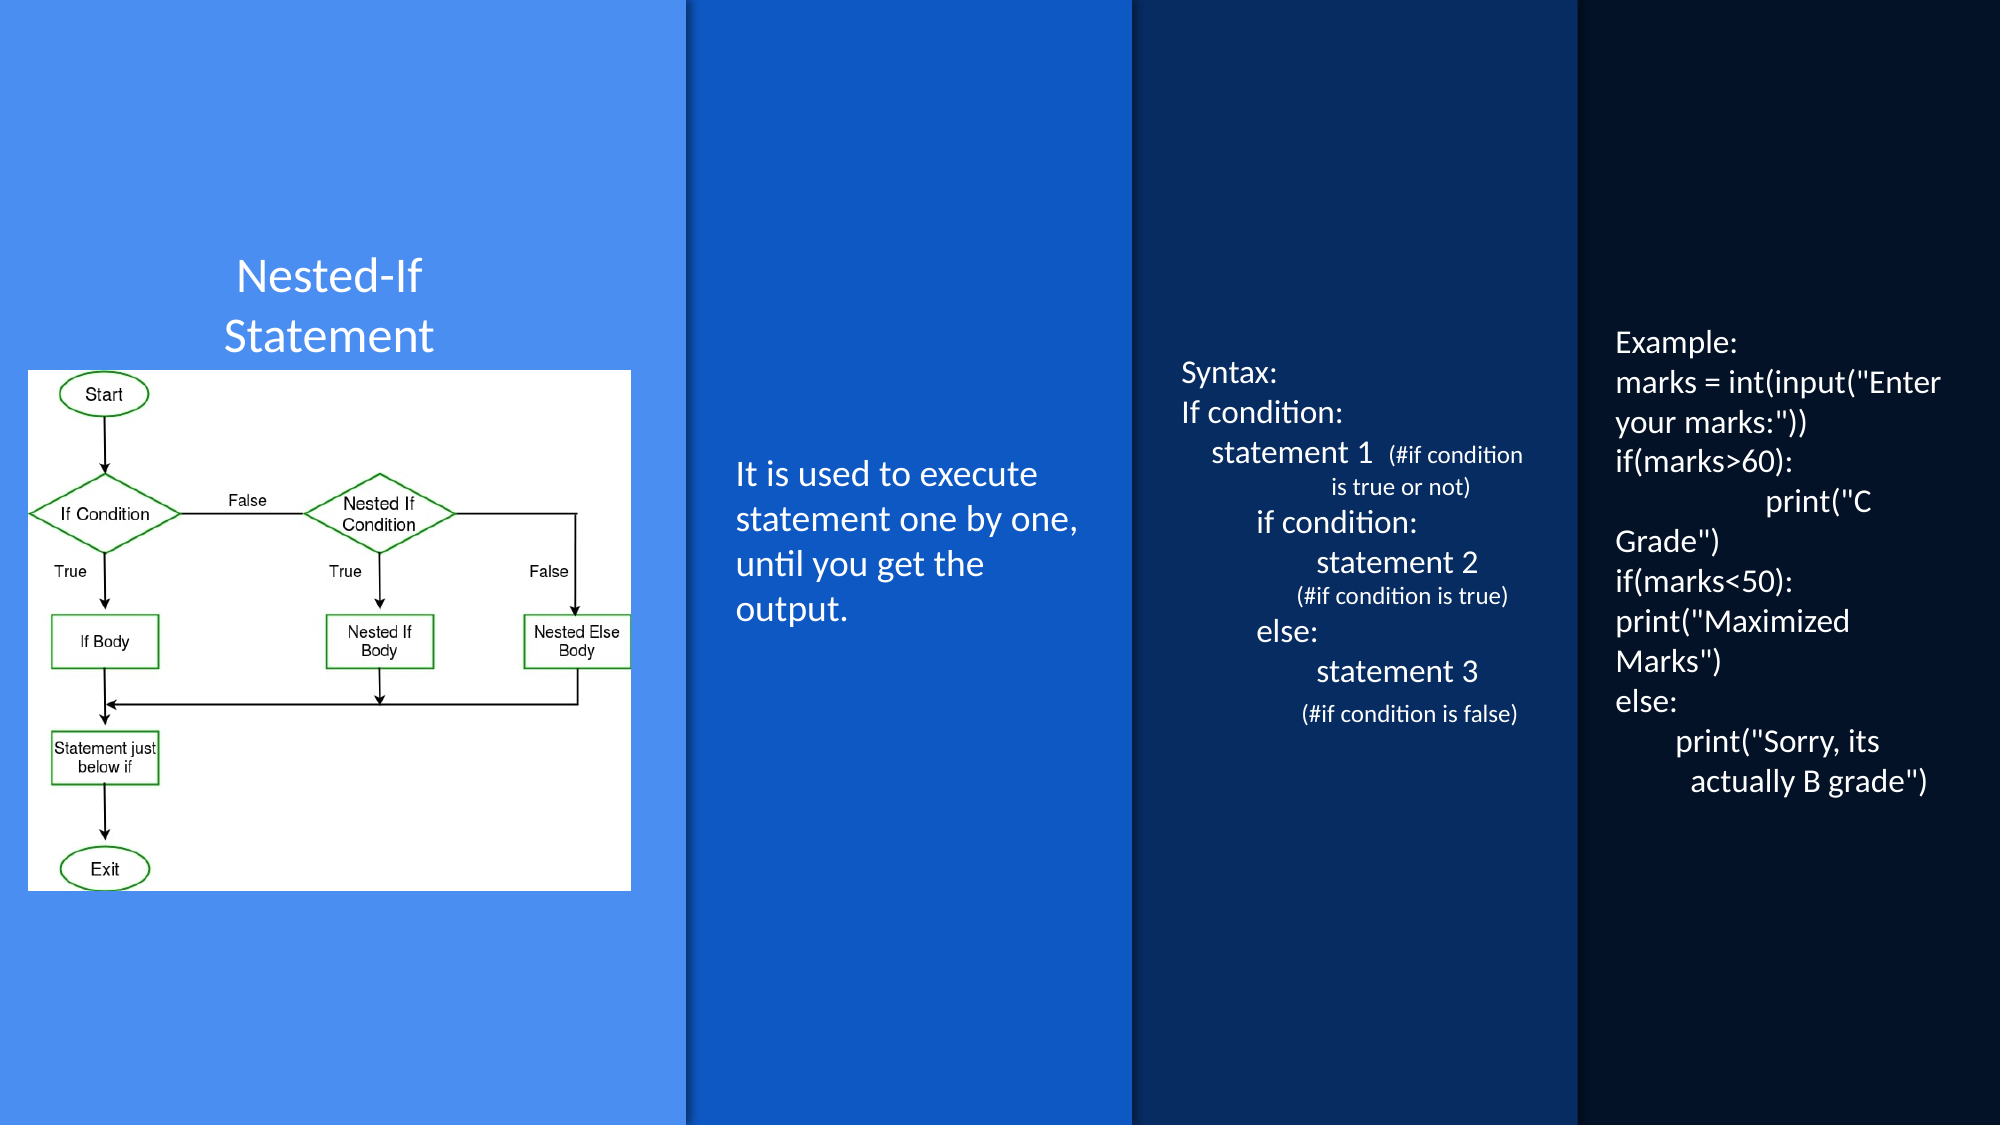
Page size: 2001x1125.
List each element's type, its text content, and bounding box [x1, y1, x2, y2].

text_box [0, 0, 687, 1125]
text_box Nested-If Statement [110, 234, 549, 370]
text_box It is used to execute statement one by one, until you get the output. [720, 441, 1098, 636]
text_box Example: marks = int(input("Enter your marks:")) if(marks>60): print("C Grade") if(marks<50): print("Maximized Marks") else: print("Sorry, its actually B grade") [1600, 312, 1977, 807]
text_box [698, 0, 1133, 1125]
text_box [1588, 0, 2000, 1125]
text_box [1144, 0, 1579, 1125]
text_box Syntax: If condition: statement 1 (#if condition is true or not) if condition: statement 2 (#if condition is true) else: statement 3 (#if condition is false) [1166, 342, 1543, 777]
picture [28, 370, 631, 891]
